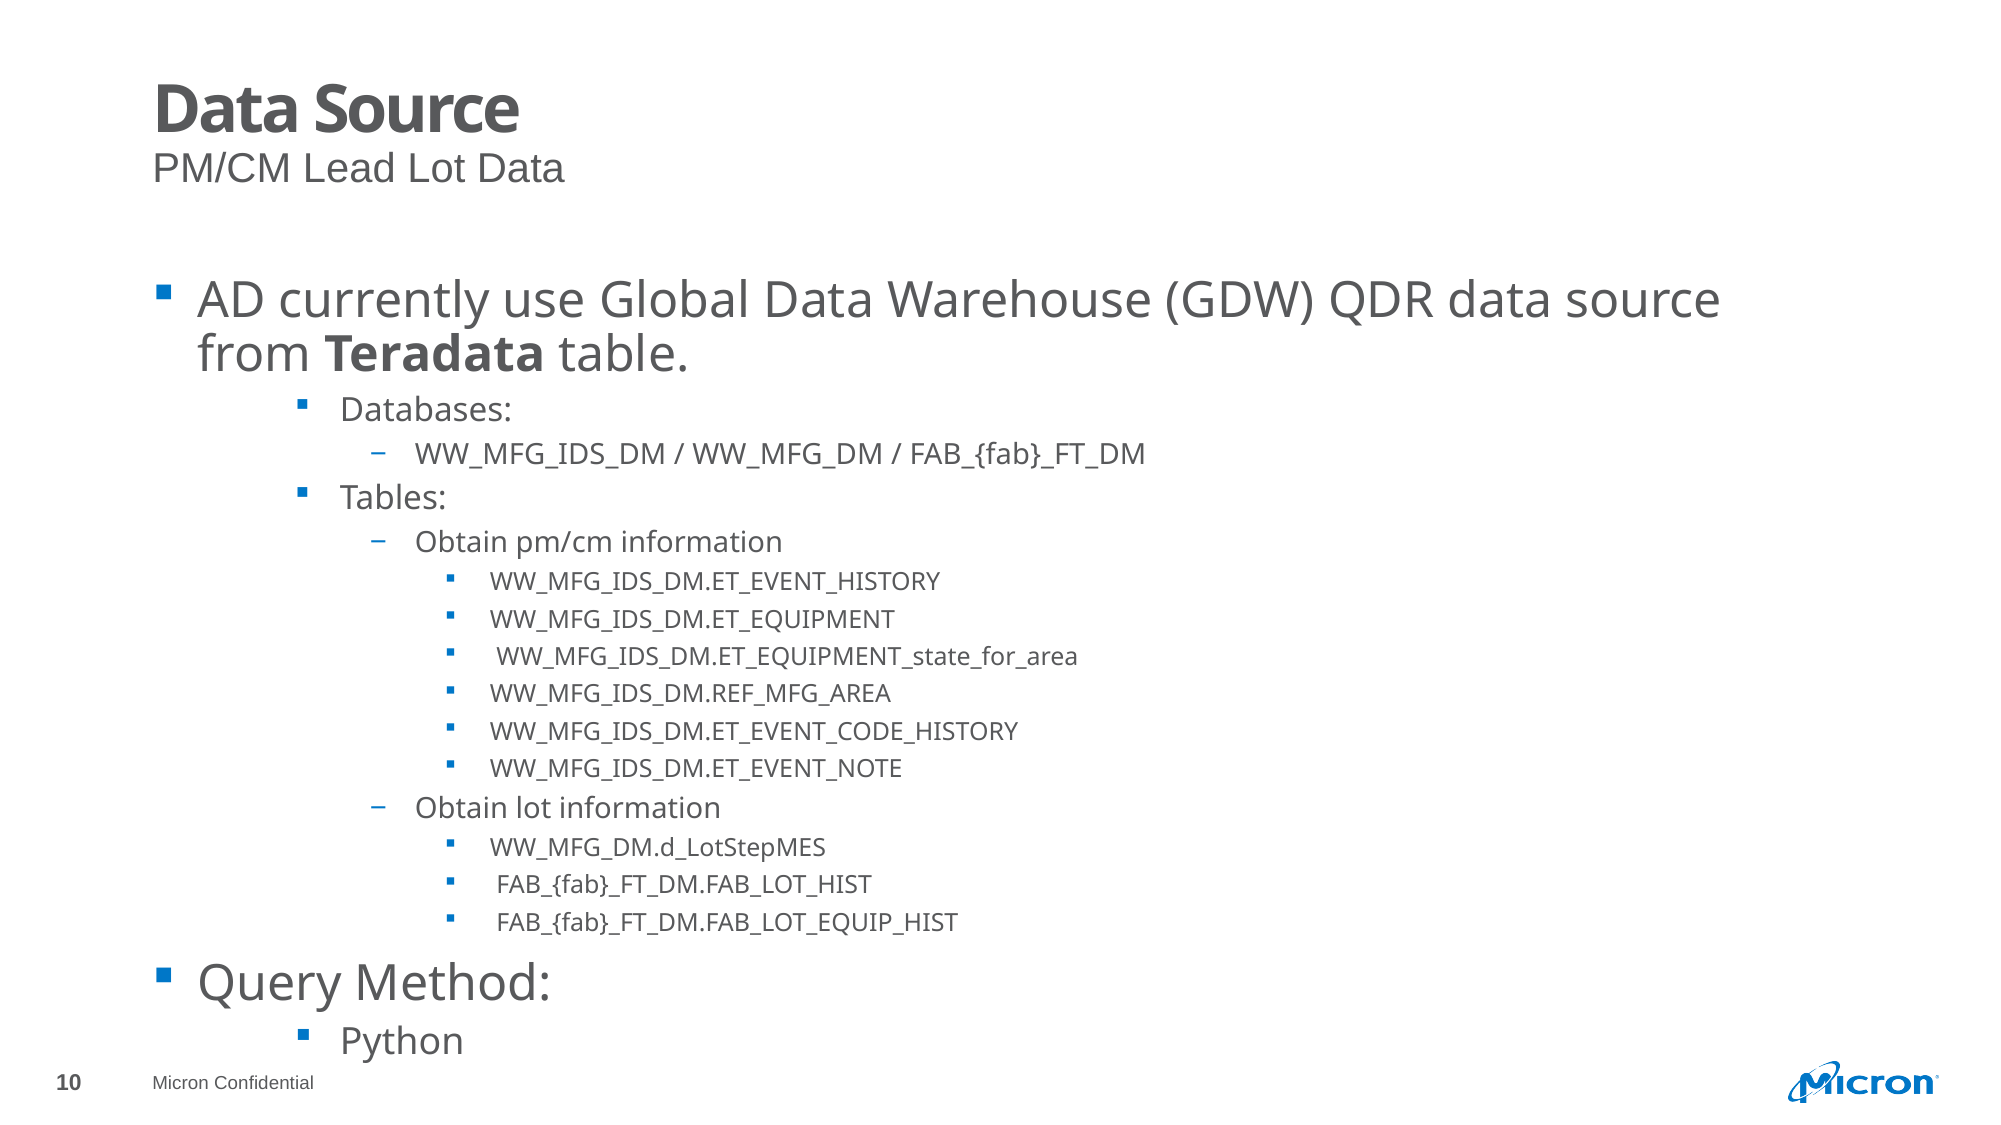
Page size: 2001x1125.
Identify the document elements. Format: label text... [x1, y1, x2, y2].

footer Micron Confidential [138, 1051, 366, 1112]
picture [1788, 1061, 1939, 1103]
slide_number 10 [0, 1051, 138, 1112]
list PM/CM Lead Lot Data [137, 139, 1863, 199]
title Data Source [137, 59, 1863, 139]
list AD currently use Global Data Warehouse (GDW) QDR data source from Teradata table. Databases: WW_MFG_IDS_DM / WW_MFG_DM / FAB_{fab}_FT_DM Tables: Obtain pm/cm information WW_MFG_IDS_DM.ET_EVENT_HISTORY WW_MFG_IDS_DM.ET_EQUIPMENT WW_MFG_IDS_DM.ET_EQUIPMENT_state_for_area WW_MFG_IDS_DM.REF_MFG_AREA WW_MFG_IDS_DM.ET_EVENT_CODE_HISTORY WW_MFG_IDS_DM.ET_EVENT_NOTE Obtain lot information WW_MFG_DM.d_LotStepMES FAB_{fab}_FT_DM.FAB_LOT_HIST FAB_{fab}_FT_DM.FAB_LOT_EQUIP_HIST Query Method: Python [137, 267, 1863, 1014]
